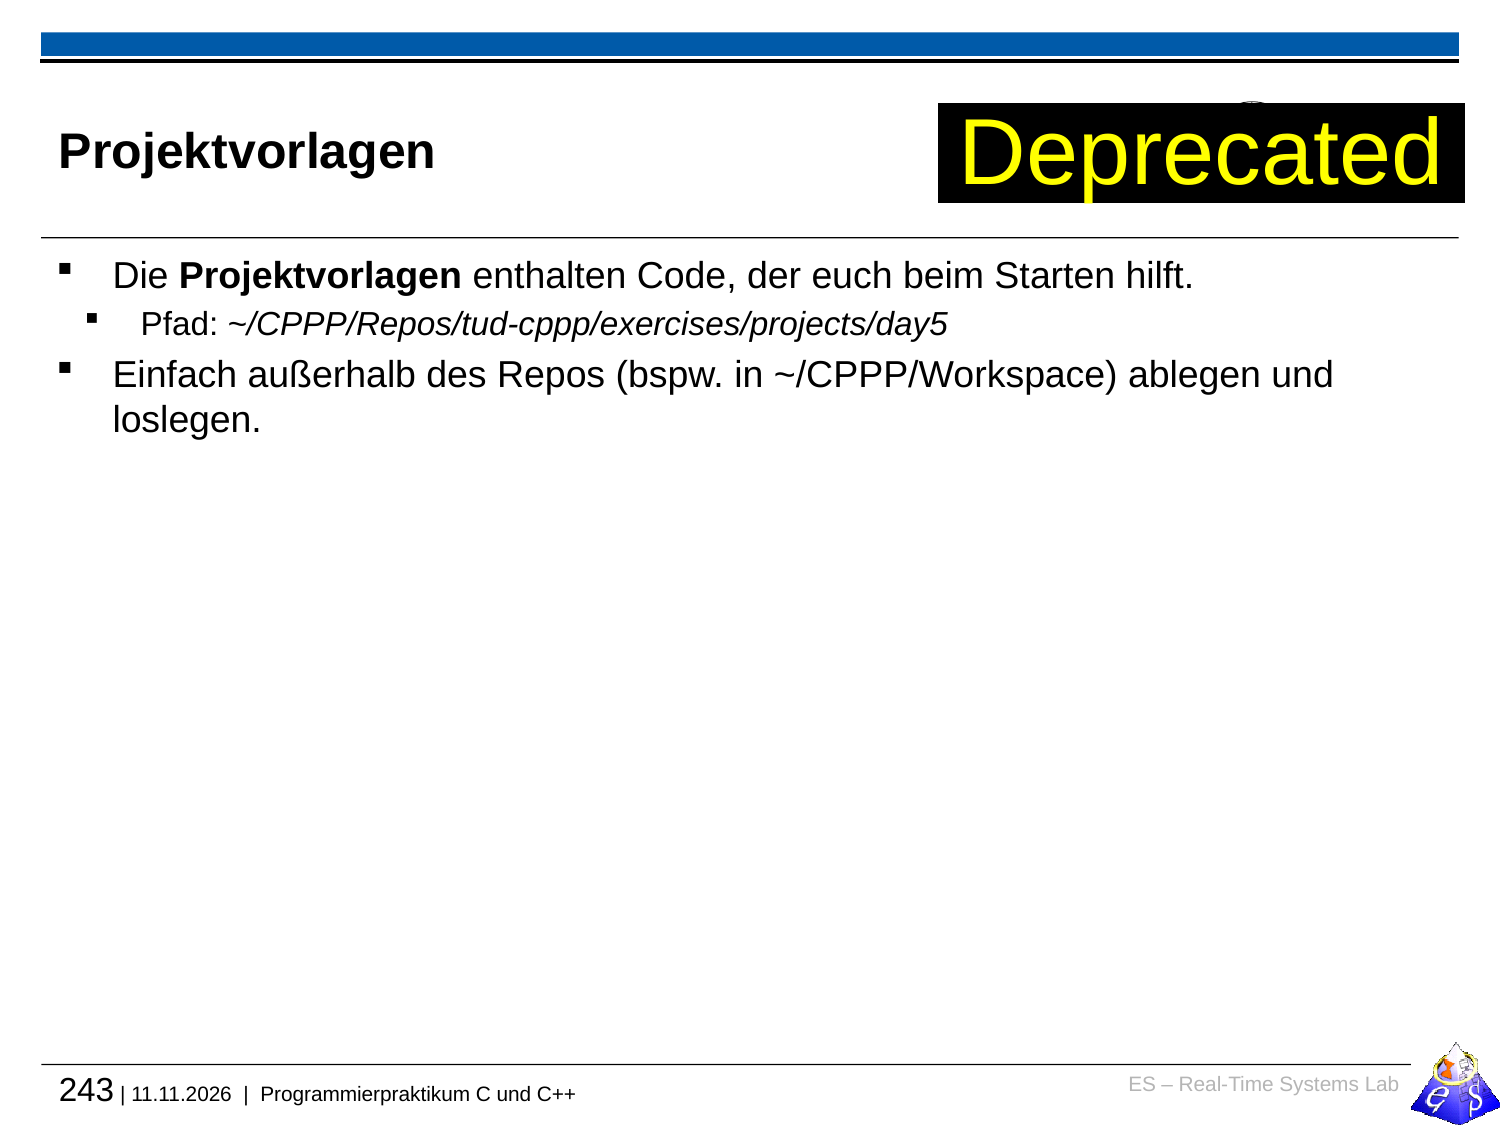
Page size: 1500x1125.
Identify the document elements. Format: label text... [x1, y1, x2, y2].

title Projektvorlagen [58, 80, 1187, 218]
picture [1411, 1041, 1500, 1125]
text_box Deprecated [938, 103, 1465, 203]
picture [1187, 84, 1483, 214]
list Die Projektvorlagen enthalten Code, der euch beim Starten hilft. Pfad: ~/CPPP/Repos/tud-cppp/exercises/projects/day5 Einfach außerhalb des Repos (bspw. in ~/CPPP/Workspace) ablegen und loslegen. [41, 243, 1459, 1059]
